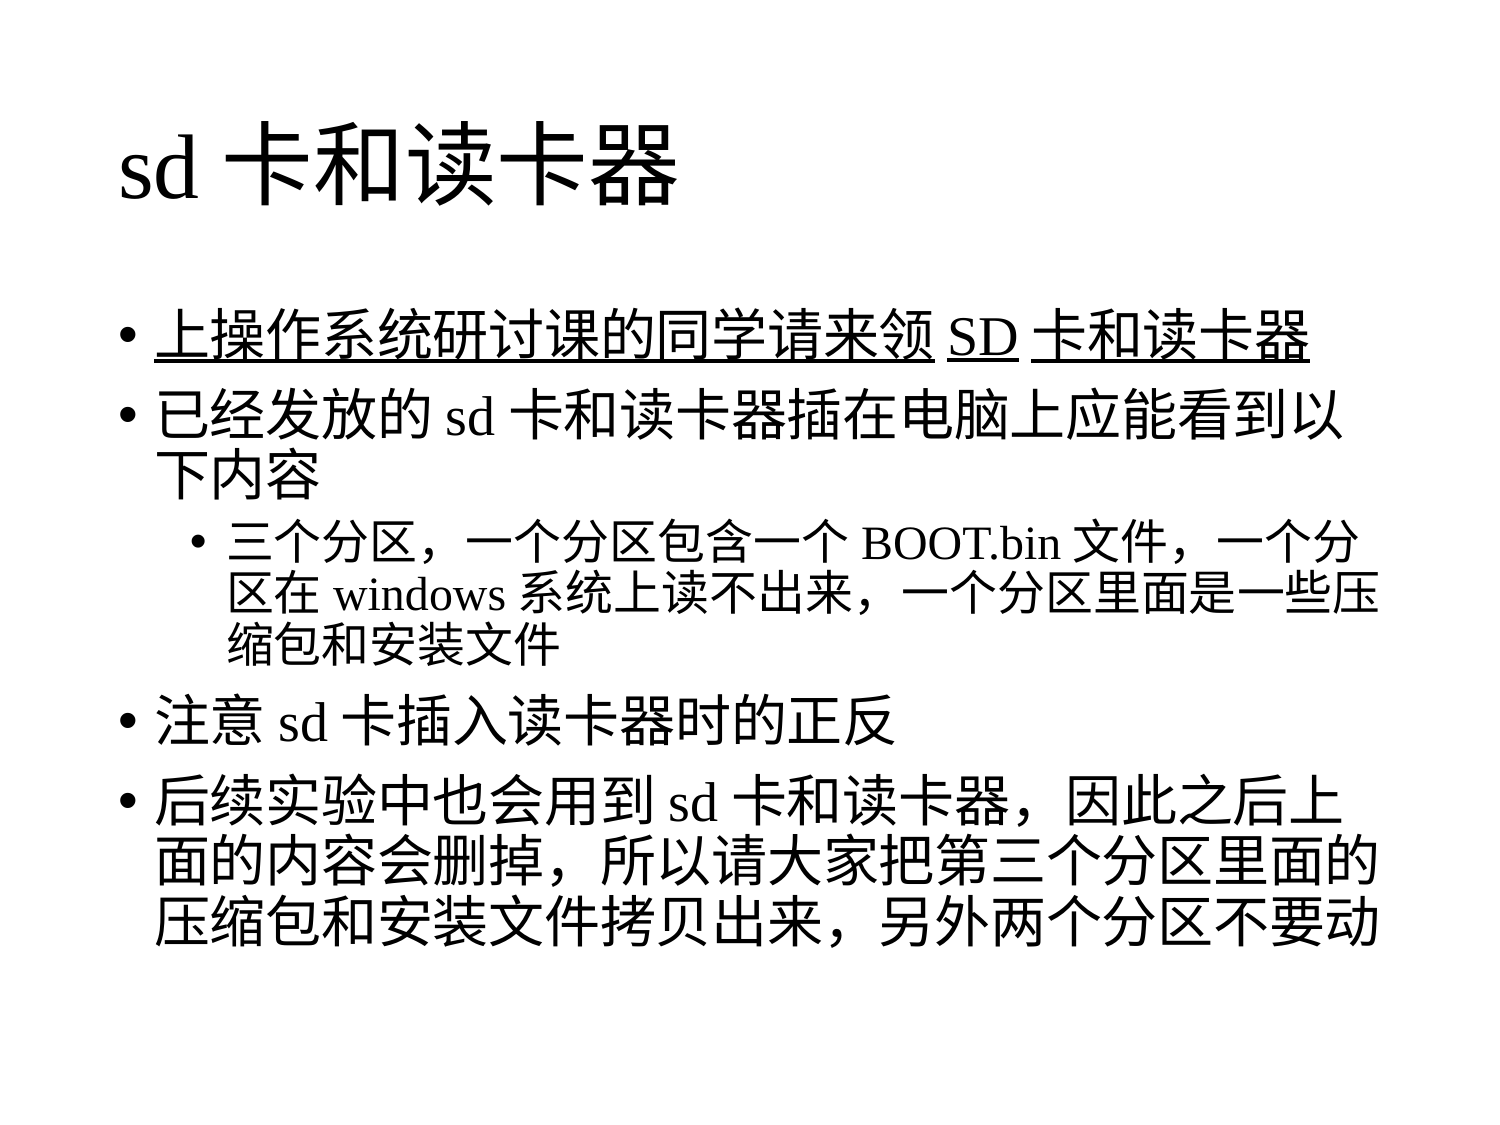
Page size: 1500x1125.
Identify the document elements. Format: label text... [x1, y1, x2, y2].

list 上操作系统研讨课的同学请来领SD卡和读卡器 已经发放的sd卡和读卡器插在电脑上应能看到以下内容 三个分区，一个分区包含一个BOOT.bin文件，一个分区在windows系统上读不出来，一个分区里面是一些压缩包和安装文件 注意sd卡插入读卡器时的正反 后续实验中也会用到sd卡和读卡器，因此之后上面的内容会删掉，所以请大家把第三个分区里面的压缩包和安装文件拷贝出来，另外两个分区不要动 [103, 299, 1397, 1014]
title sd卡和读卡器 [103, 59, 1397, 278]
